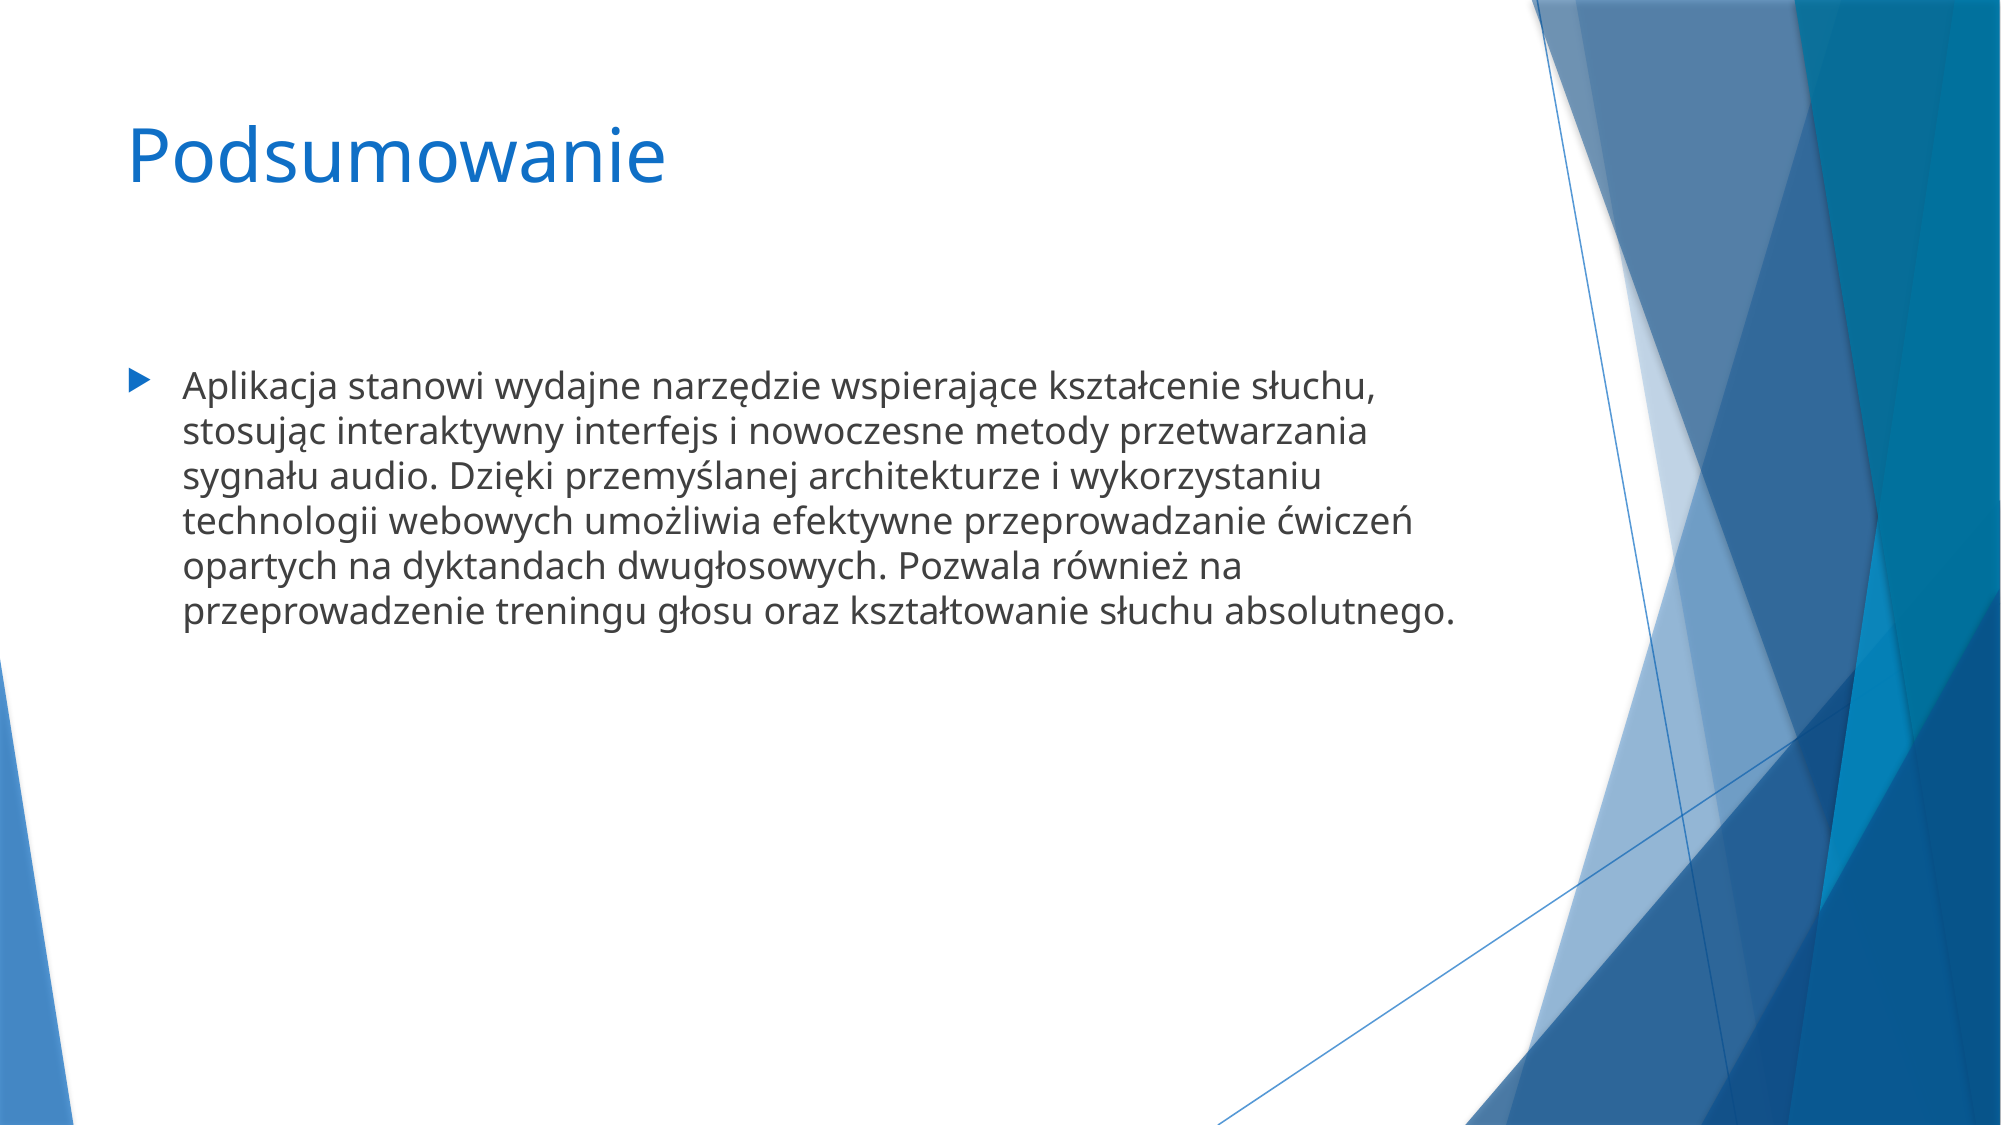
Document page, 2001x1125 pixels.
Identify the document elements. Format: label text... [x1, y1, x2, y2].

list Aplikacja stanowi wydajne narzędzie wspierające kształcenie słuchu, stosując interaktywny interfejs i nowoczesne metody przetwarzania sygnału audio. Dzięki przemyślanej architekturze i wykorzystaniu technologii webowych umożliwia efektywne przeprowadzanie ćwiczeń opartych na dyktandach dwugłosowych. Pozwala również na przeprowadzenie treningu głosu oraz kształtowanie słuchu absolutnego. [111, 354, 1522, 992]
title Podsumowanie [111, 99, 1522, 317]
